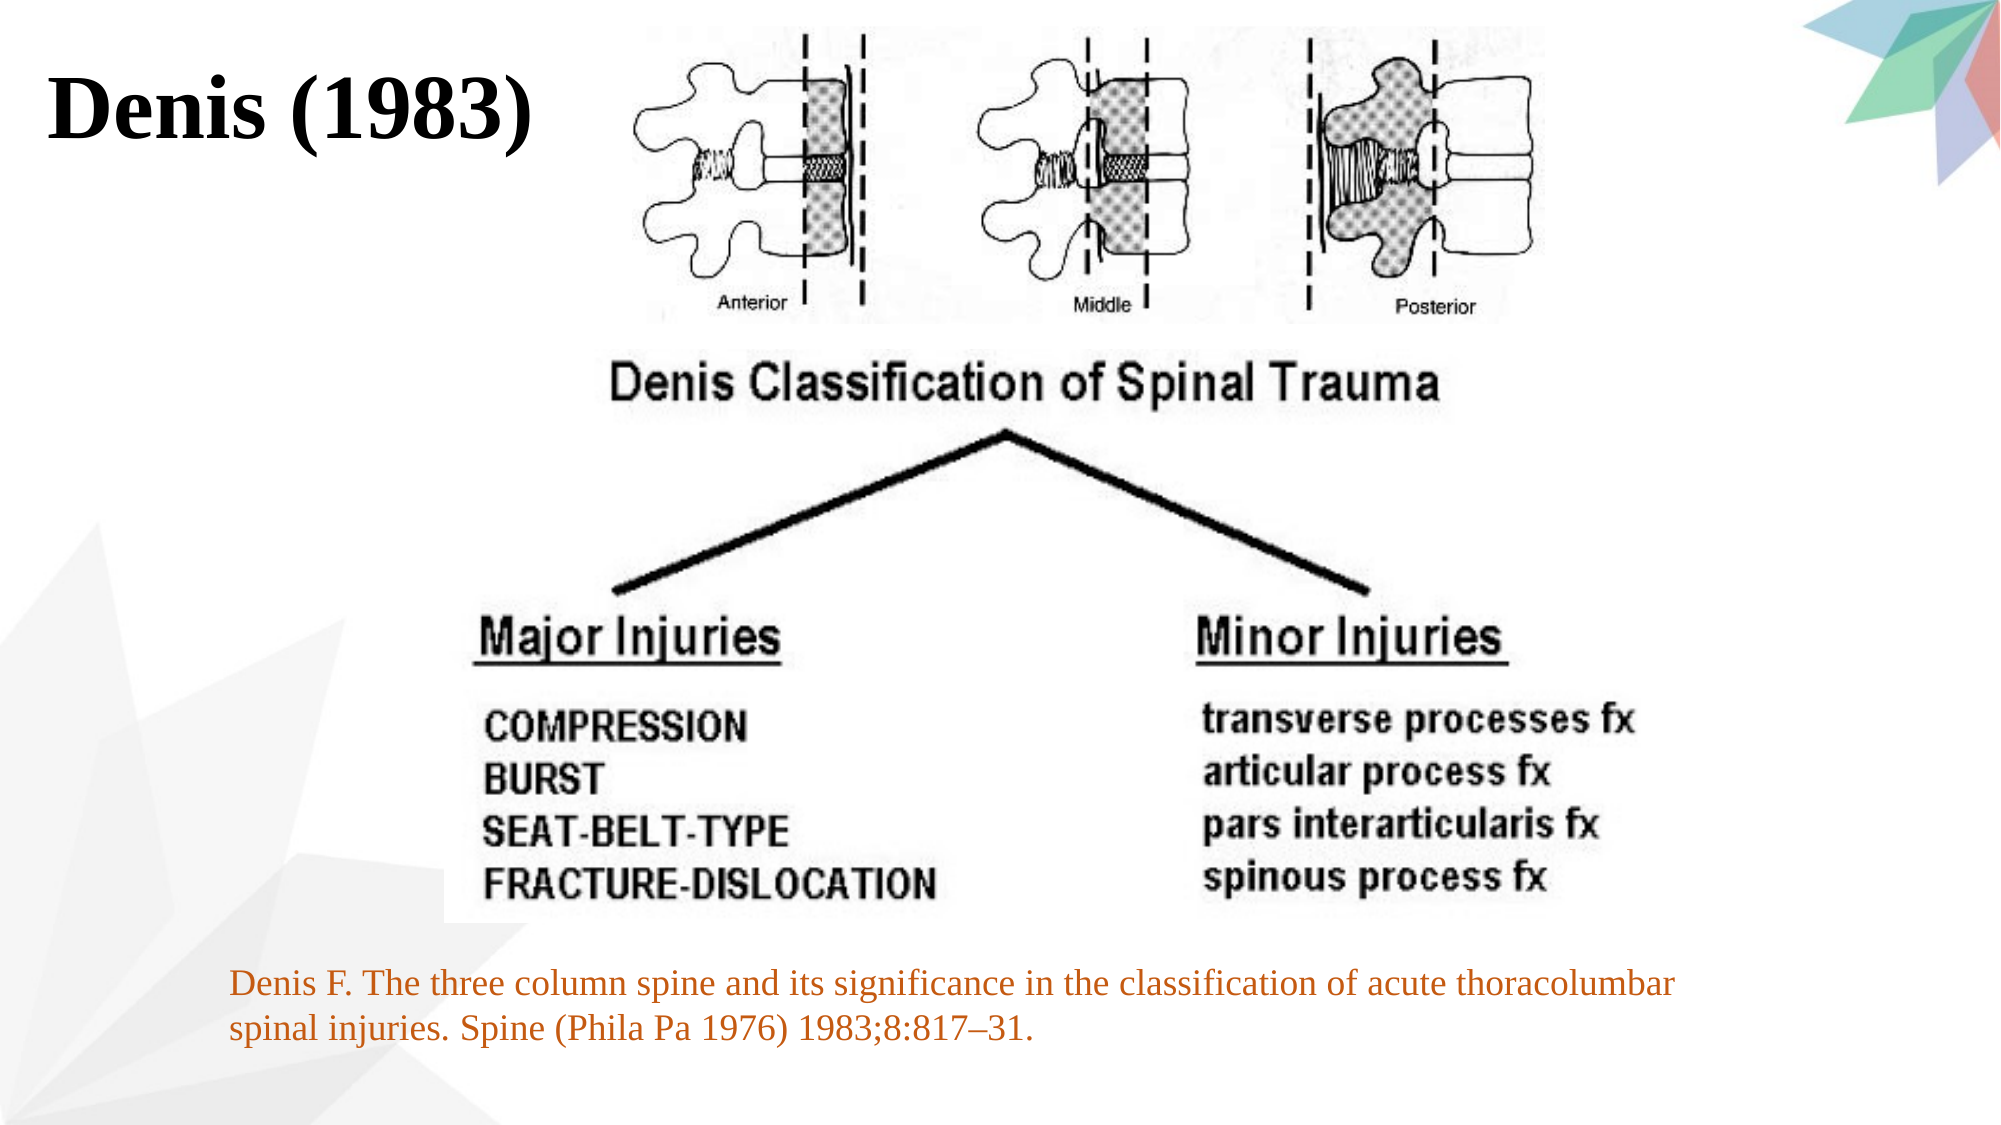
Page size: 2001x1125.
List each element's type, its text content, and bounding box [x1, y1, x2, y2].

title Denis (1983) [32, 0, 1758, 218]
text_box Denis F. The three column spine and its significance in the classification of acute thoracolumbar spinal injuries. Spine (Phila Pa 1976) 1983;8:817–31. [214, 950, 1736, 1056]
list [632, 25, 1545, 324]
picture [0, 0, 2001, 1125]
